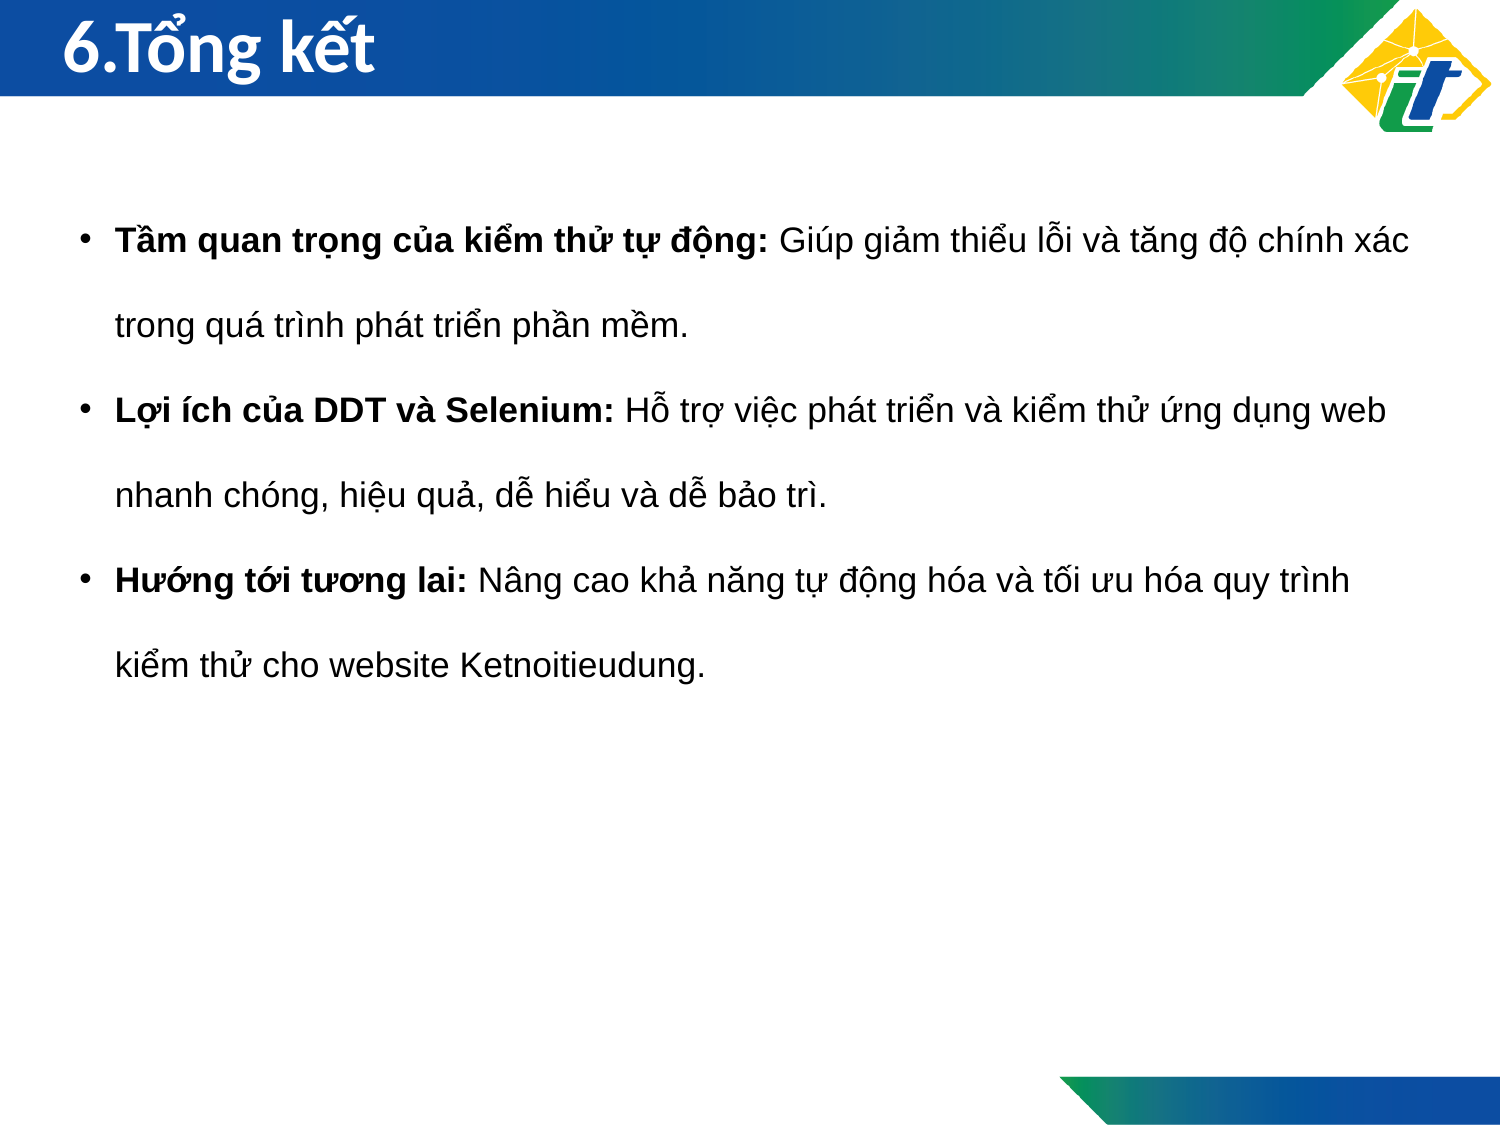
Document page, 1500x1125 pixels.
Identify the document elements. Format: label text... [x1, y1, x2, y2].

title 6.Tổng kết [47, 0, 1304, 97]
picture [0, 0, 1500, 1125]
text_box Tầm quan trọng của kiểm thử tự động: Giúp giảm thiểu lỗi và tăng độ chính xác trong quá trình phát triển phần mềm. Lợi ích của DDT và Selenium: Hỗ trợ việc phát triển và kiểm thử ứng dụng web nhanh chóng, hiệu quả, dễ hiểu và dễ bảo trì. Hướng tới tương lai: Nâng cao khả năng tự động hóa và tối ưu hóa quy trình kiểm thử cho website Ketnoitieudung. [64, 166, 1434, 692]
